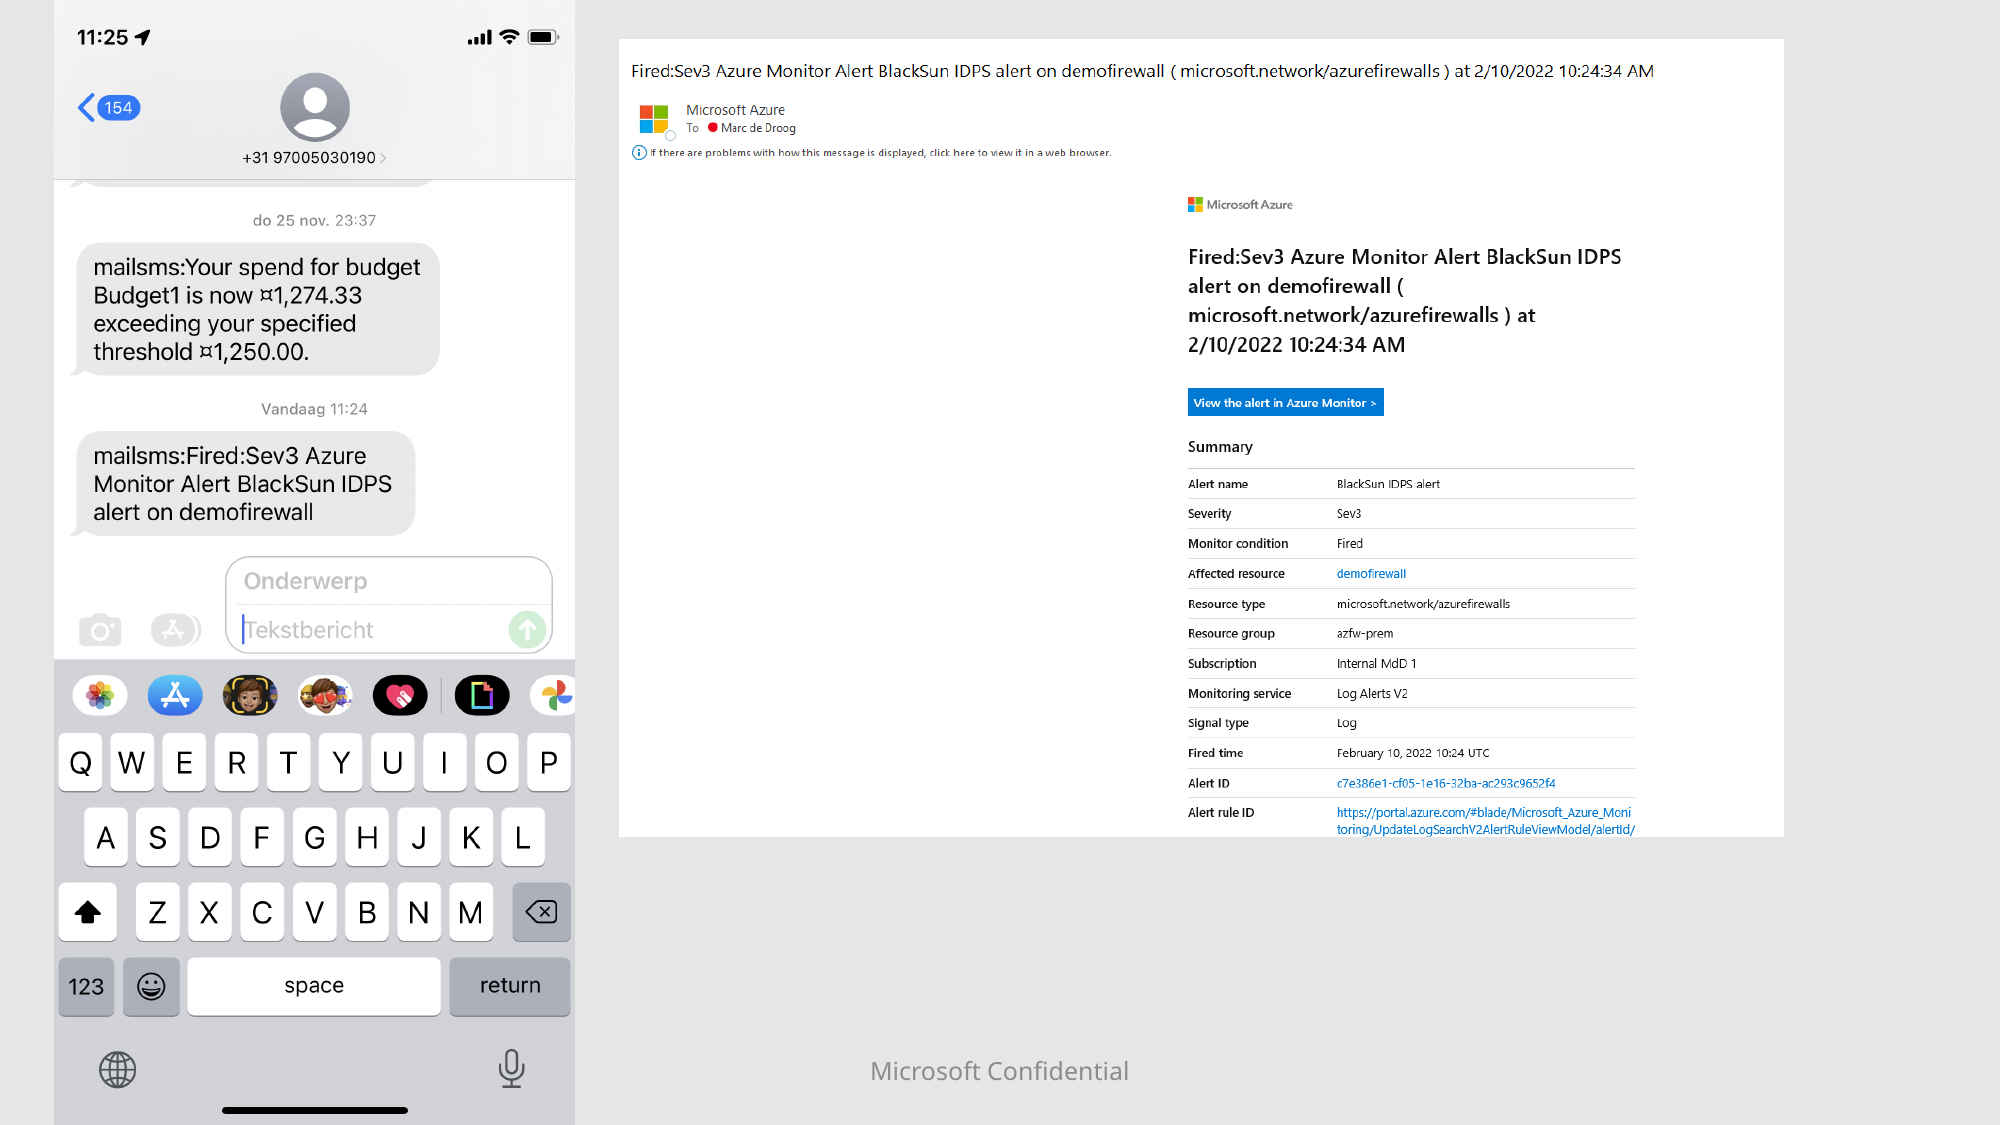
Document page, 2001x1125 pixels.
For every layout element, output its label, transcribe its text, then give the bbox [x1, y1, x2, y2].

picture [619, 39, 1784, 837]
footer Microsoft Confidential [662, 1042, 1338, 1103]
picture [54, 0, 575, 1125]
